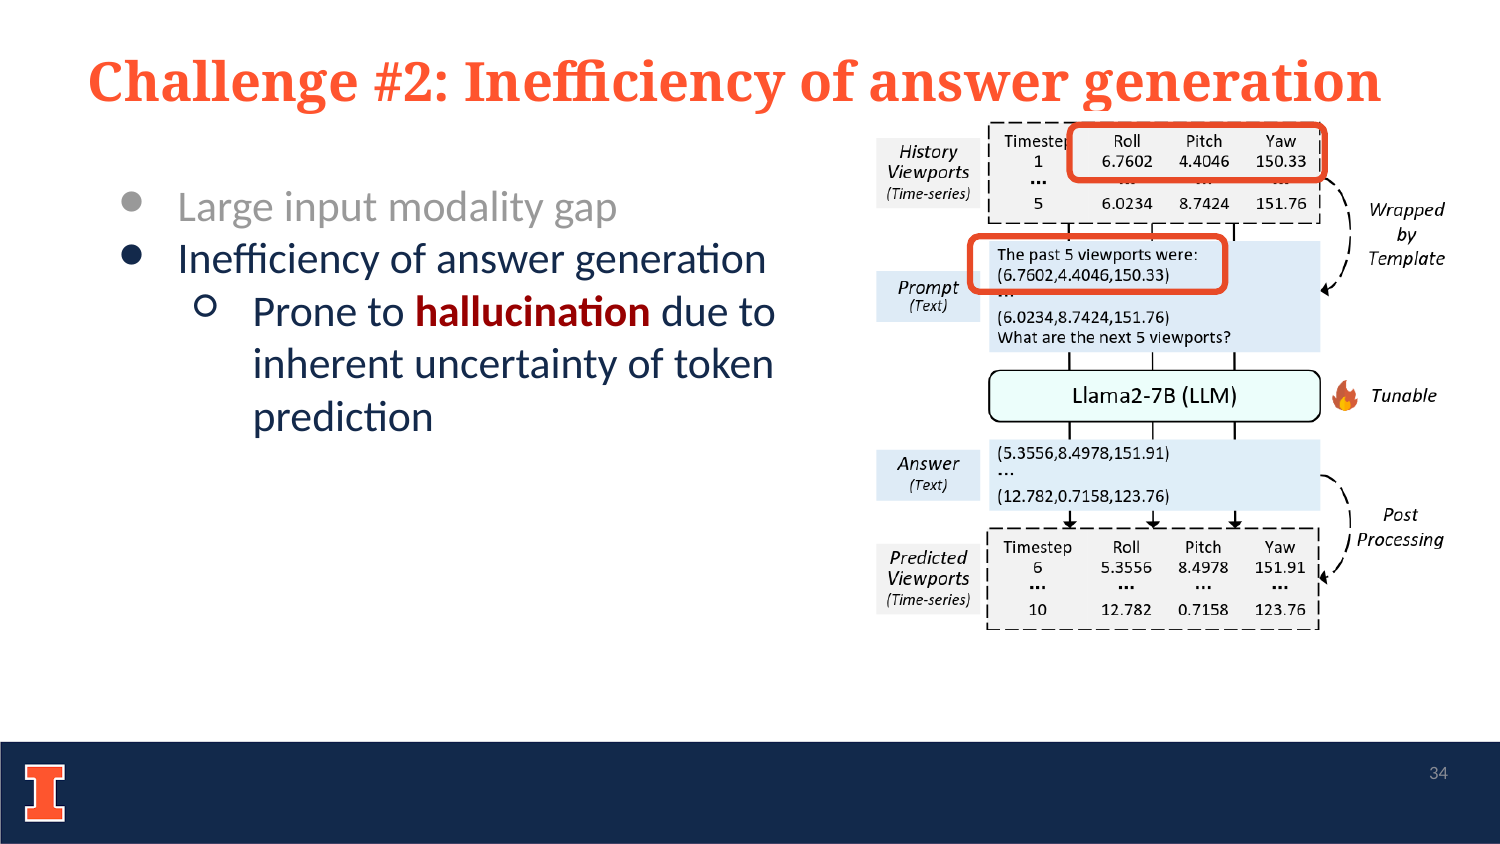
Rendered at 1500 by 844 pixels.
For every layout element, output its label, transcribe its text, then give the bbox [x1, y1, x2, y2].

text_box Large input modality gap Inefficiency of answer generation Prone to hallucination due to inherent uncertainty of token prediction [87, 162, 835, 682]
text_box Challenge #2: Inefficiency of answer generation [72, 32, 1483, 145]
slide_number ‹#› [1121, 749, 1460, 795]
picture [0, 0, 1500, 844]
